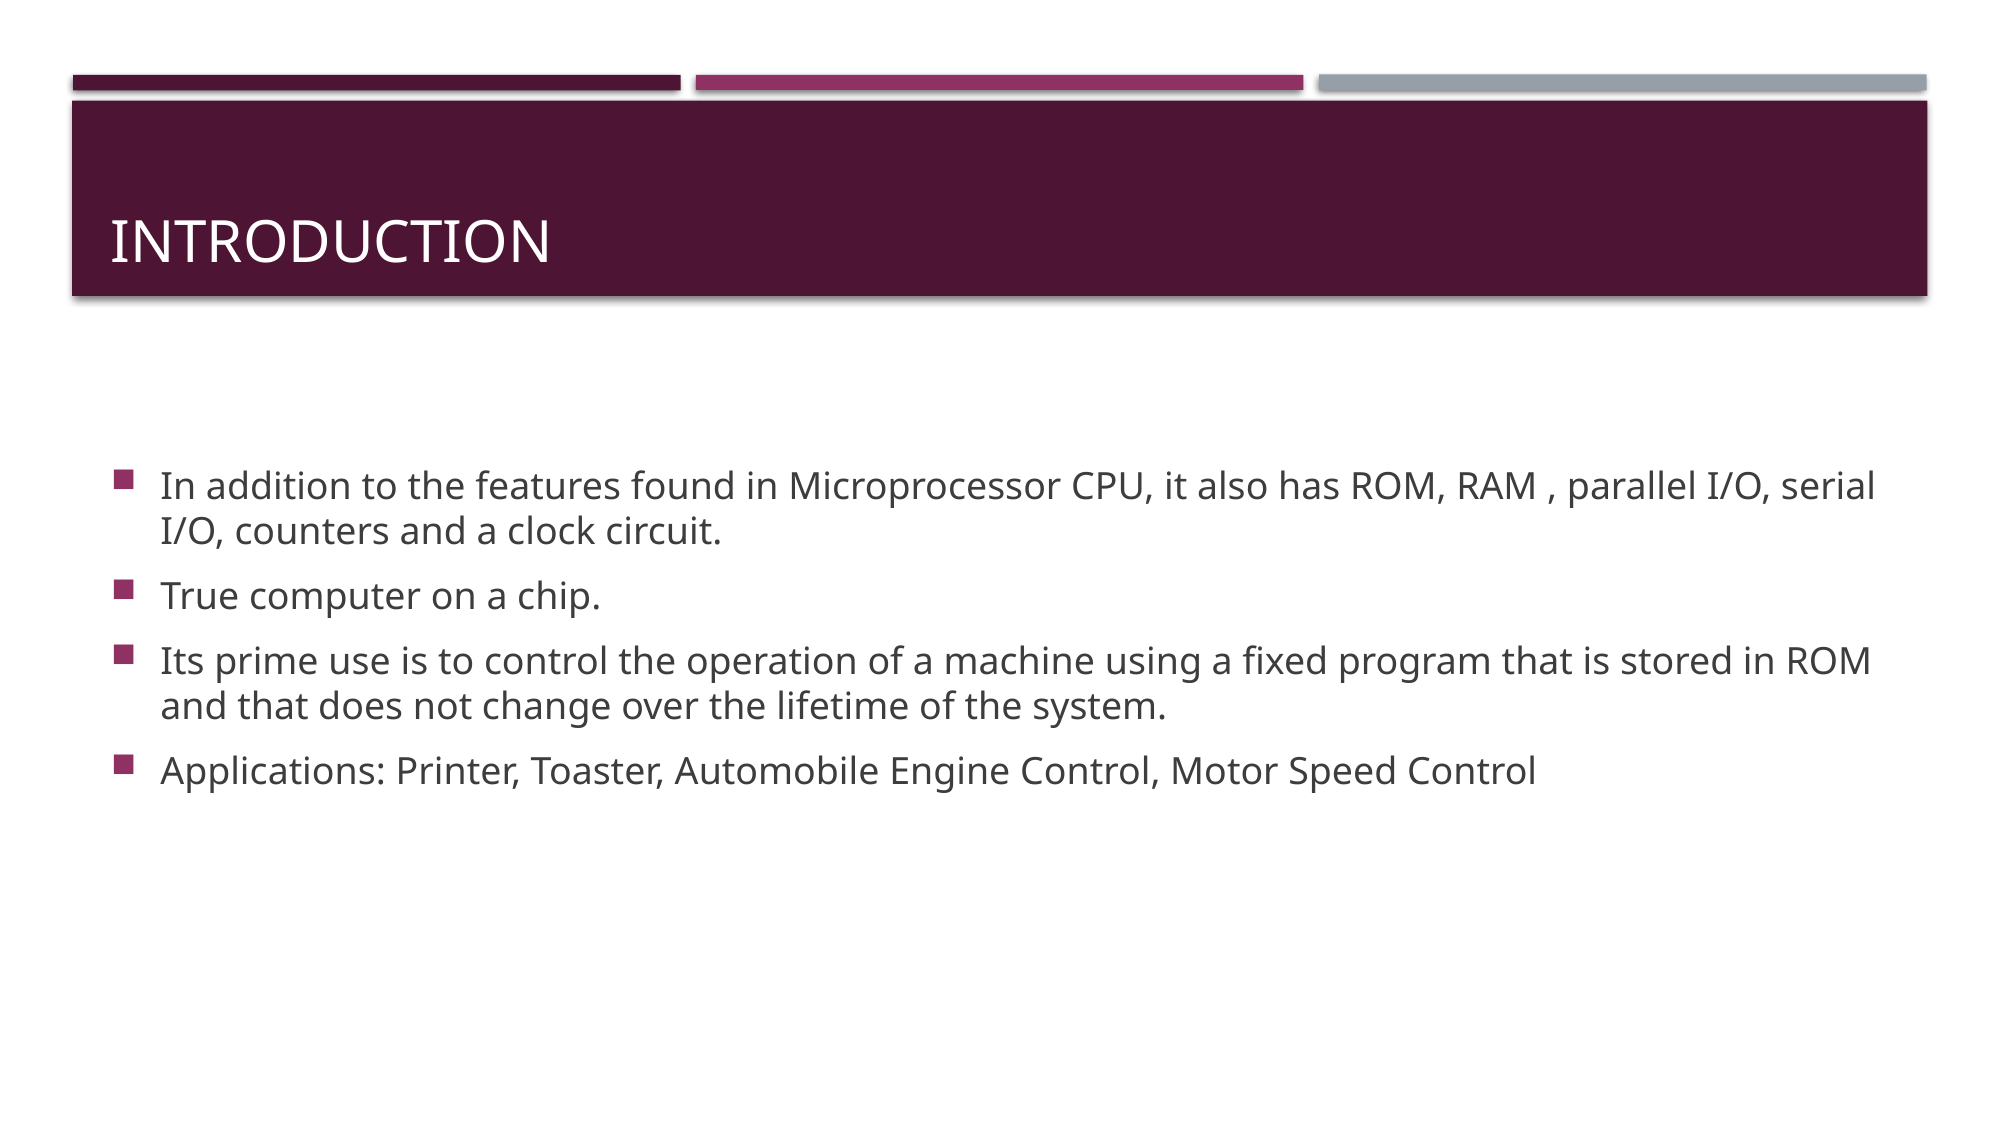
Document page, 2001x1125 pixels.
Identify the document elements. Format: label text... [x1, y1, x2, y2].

list In addition to the features found in Microprocessor CPU, it also has ROM, RAM , parallel I/O, serial I/O, counters and a clock circuit. True computer on a chip. Its prime use is to control the operation of a machine using a fixed program that is stored in ROM and that does not change over the lifetime of the system. Applications: Printer, Toaster, Automobile Engine Control, Motor Speed Control [95, 357, 1905, 962]
title INTRODUCTION [95, 115, 1905, 282]
